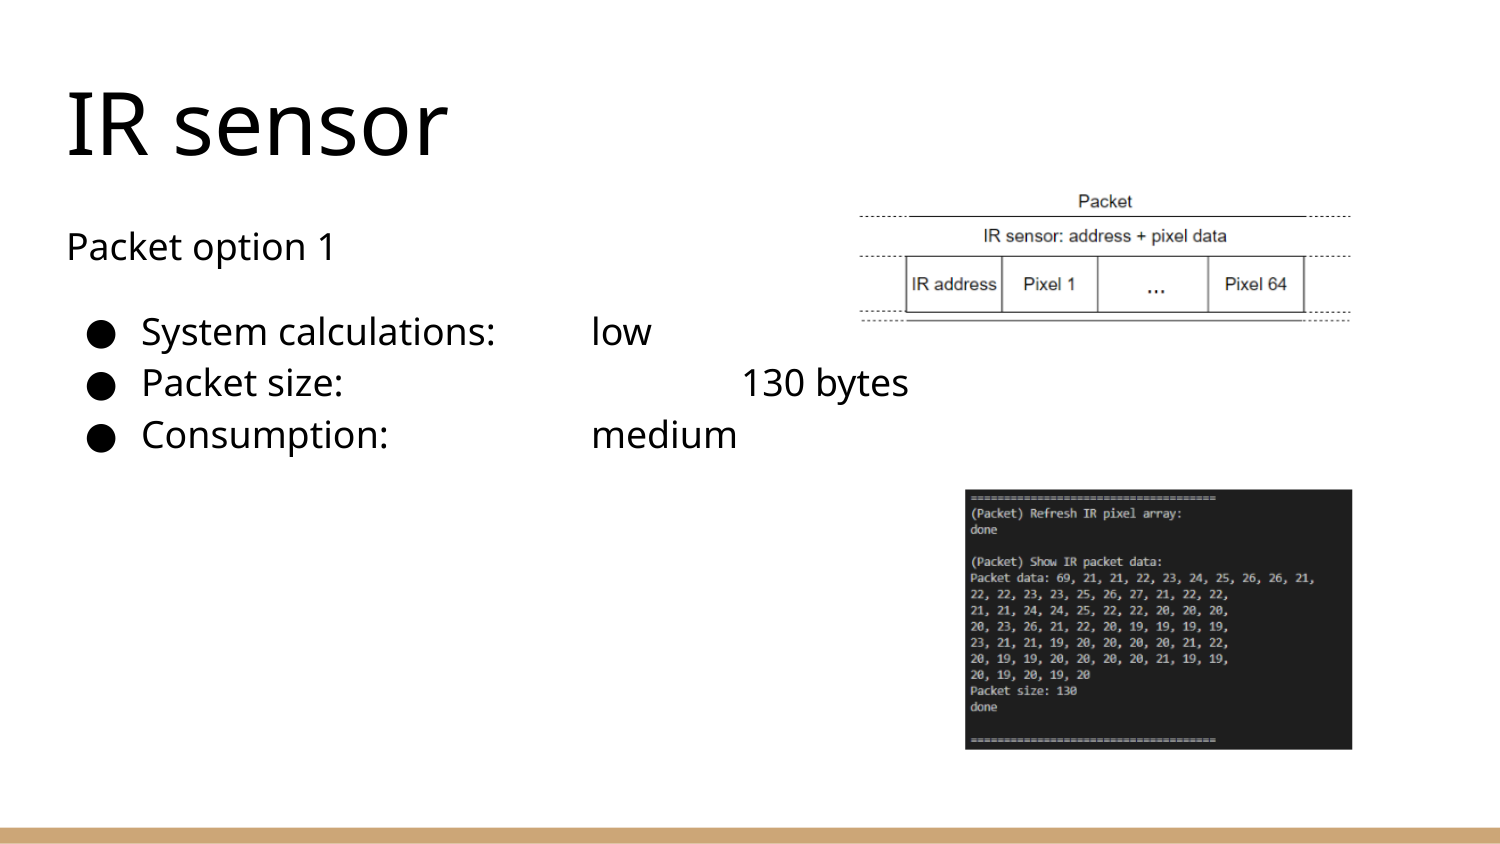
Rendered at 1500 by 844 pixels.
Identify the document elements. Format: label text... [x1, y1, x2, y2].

picture [963, 485, 1359, 752]
title IR sensor [51, 51, 1449, 189]
list Packet option 1 System calculations: low Packet size: 130 bytes Consumption: medium [51, 200, 1449, 752]
picture [852, 187, 1359, 331]
